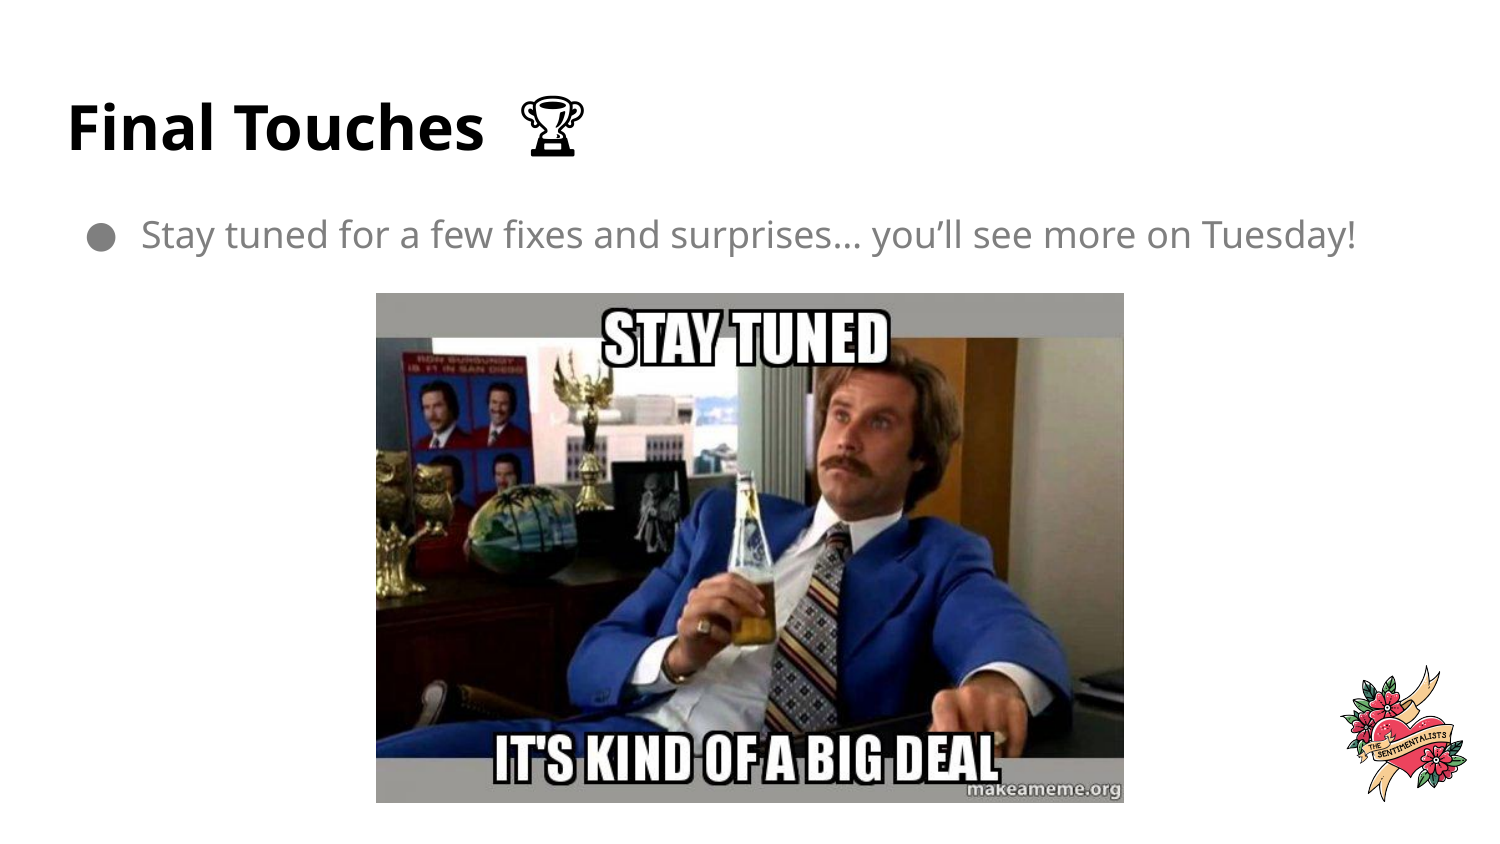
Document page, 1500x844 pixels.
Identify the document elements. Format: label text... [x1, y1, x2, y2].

picture [376, 293, 1124, 803]
title Final Touches 🏆 [51, 72, 1449, 176]
list Stay tuned for a few fixes and surprises… you’ll see more on Tuesday! [51, 189, 1449, 750]
picture [1339, 665, 1475, 803]
